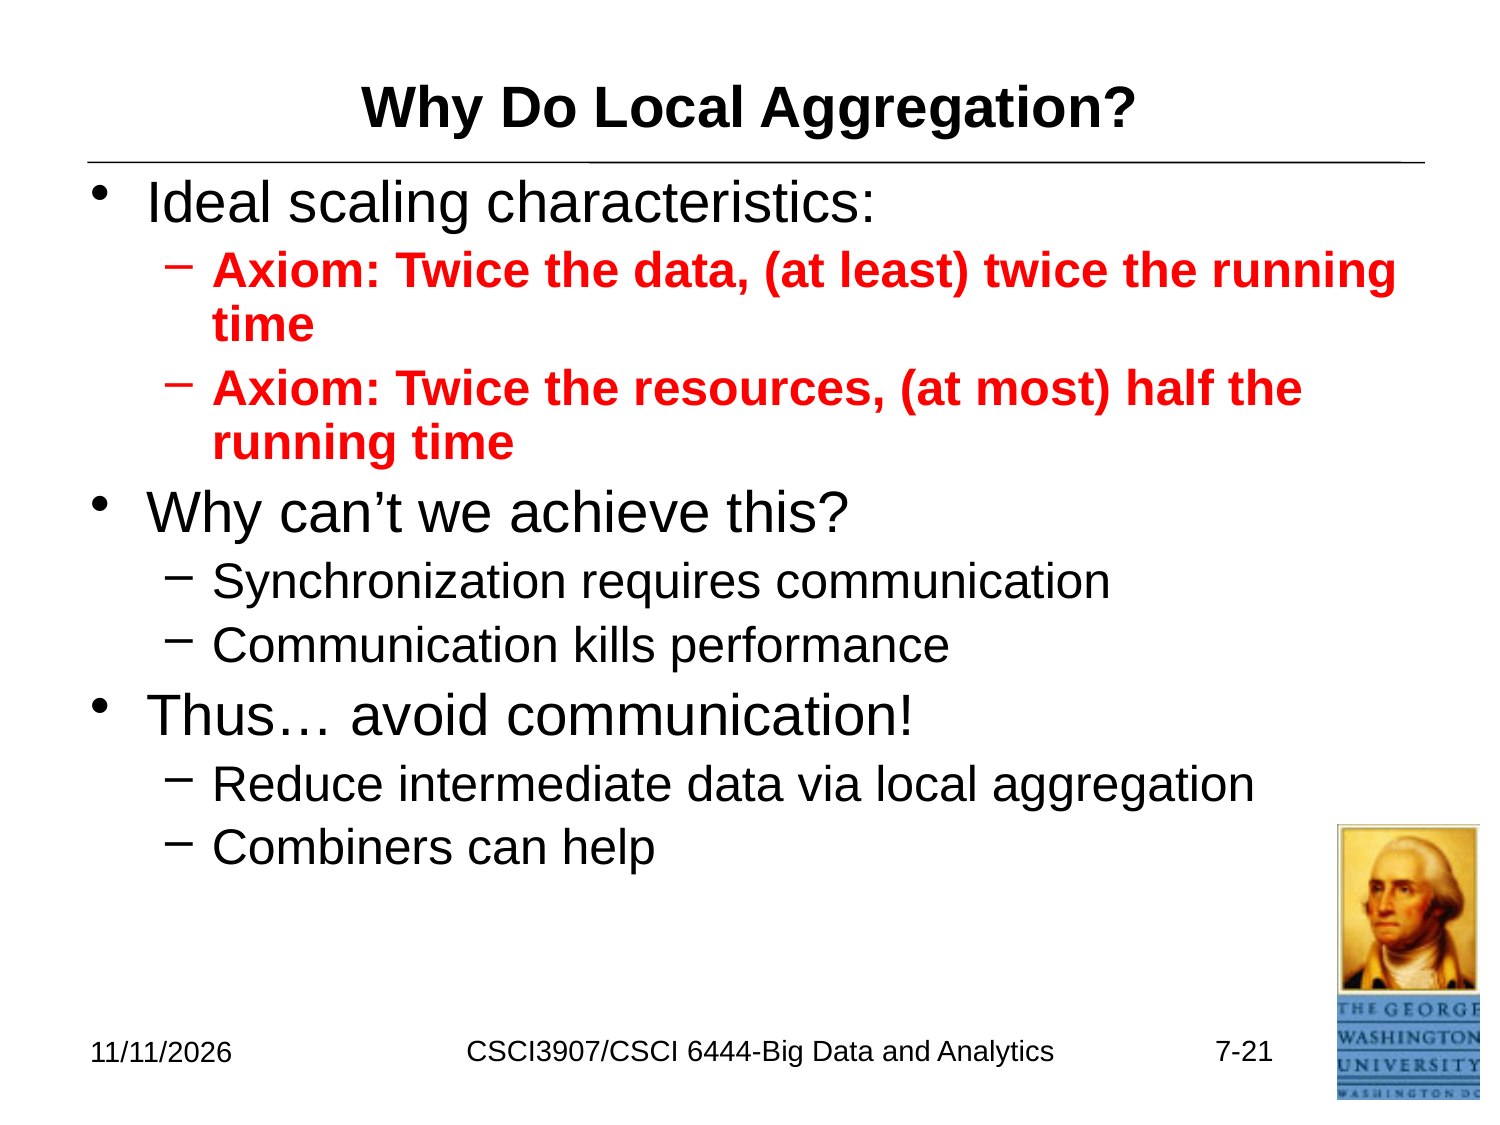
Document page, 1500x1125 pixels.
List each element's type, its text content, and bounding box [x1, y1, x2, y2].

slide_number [75, 1026, 324, 1105]
list Ideal scaling characteristics: Axiom: Twice the data, (at least) twice the running time Axiom: Twice the resources, (at most) half the running time Why can’t we achieve this? Synchronization requires communication Communication kills performance Thus… avoid communication! Reduce intermediate data via local aggregation Combiners can help [75, 164, 1425, 1018]
picture [1337, 824, 1480, 1100]
footer CSCI3907/CSCI 6444-Big Data and Analytics [323, 1024, 1199, 1103]
title Why Do Local Aggregation? [75, 45, 1425, 163]
slide_number 7-21 [1200, 1025, 1313, 1104]
